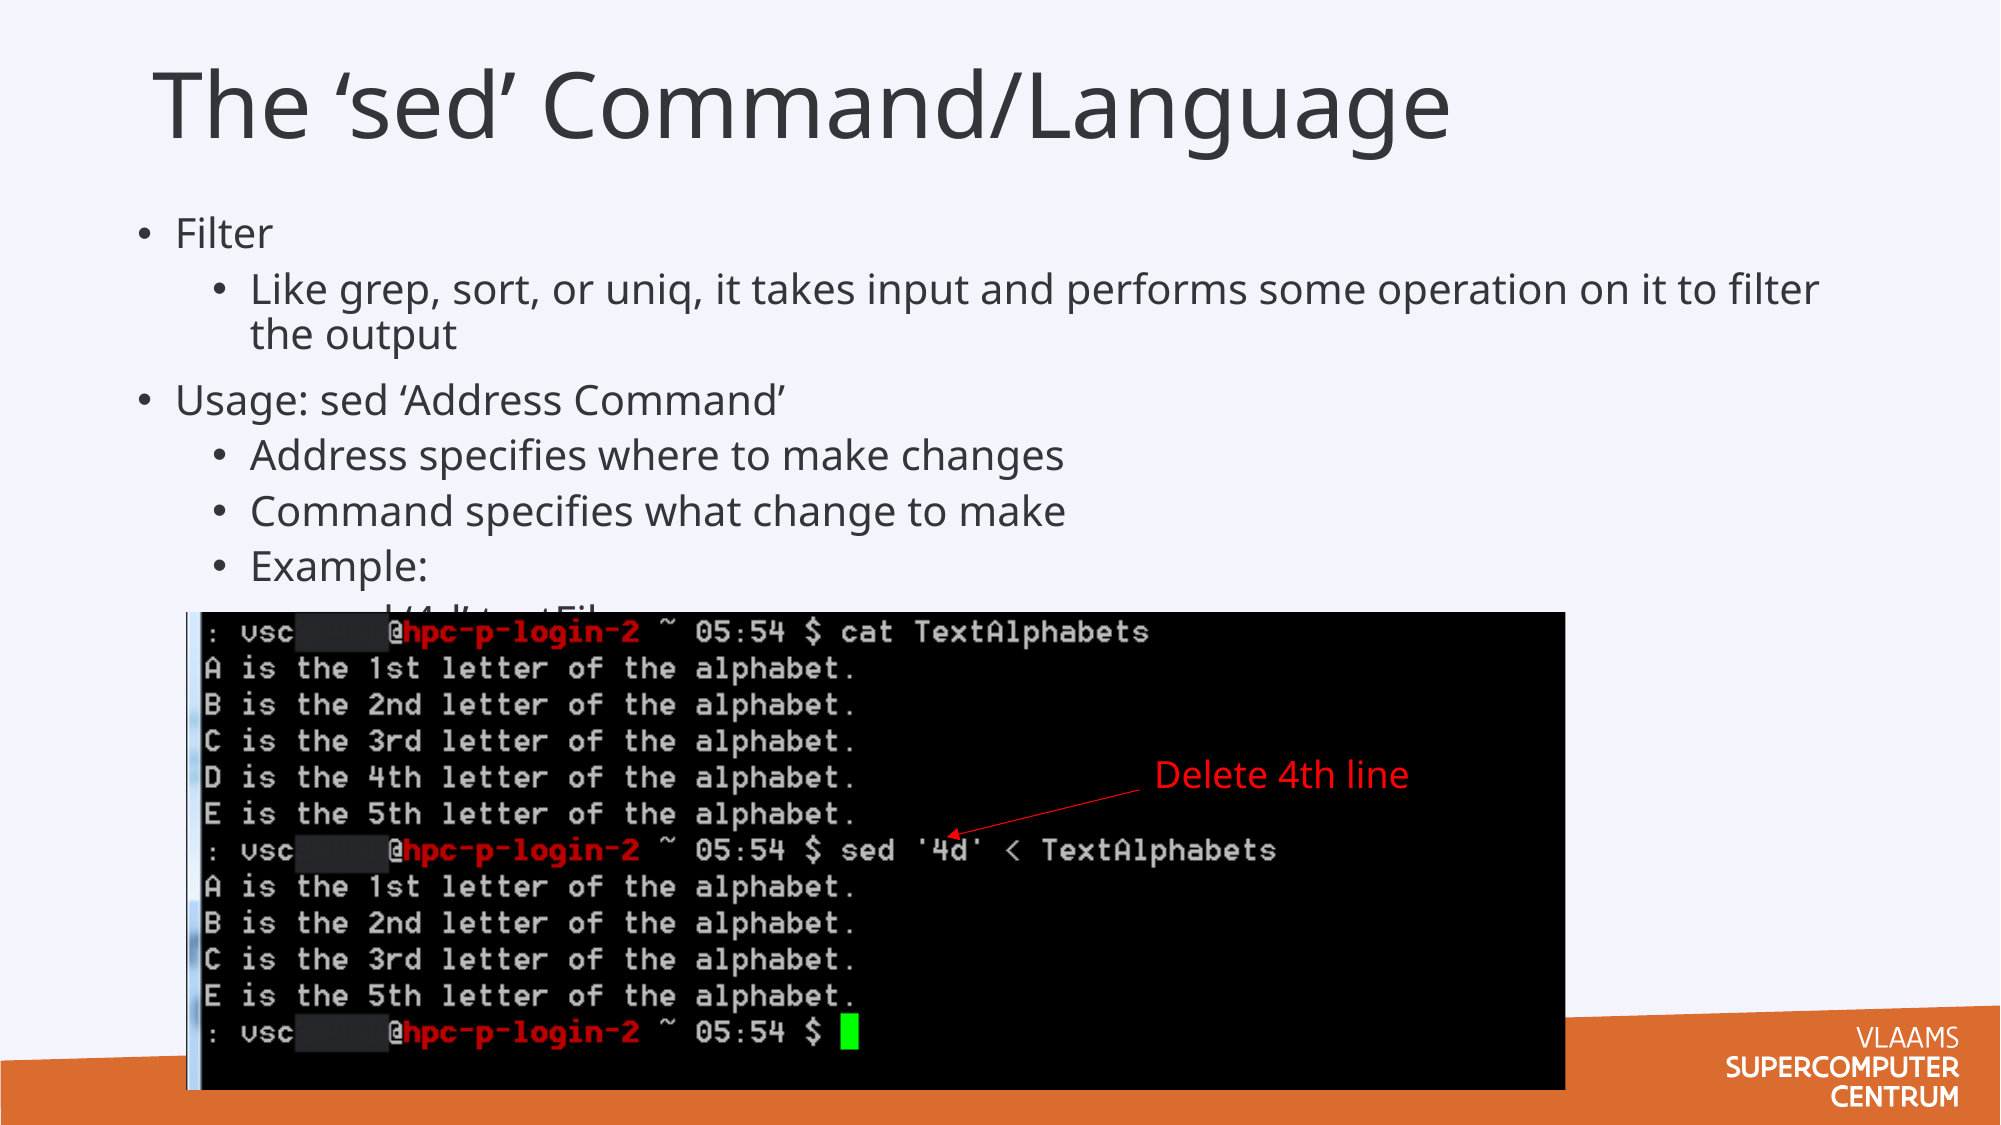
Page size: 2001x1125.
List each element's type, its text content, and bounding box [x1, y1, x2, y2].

title The ‘sed’ Command/Language [137, 0, 1863, 218]
picture [186, 612, 1566, 1090]
picture [1725, 1021, 1960, 1117]
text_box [946, 789, 1140, 838]
list Filter Like grep, sort, or uniq, it takes input and performs some operation on it to filter the output Usage: sed ‘Address Command’ Address specifies where to make changes Command specifies what change to make Example: sed ‘4d’ textFile [122, 205, 1848, 920]
